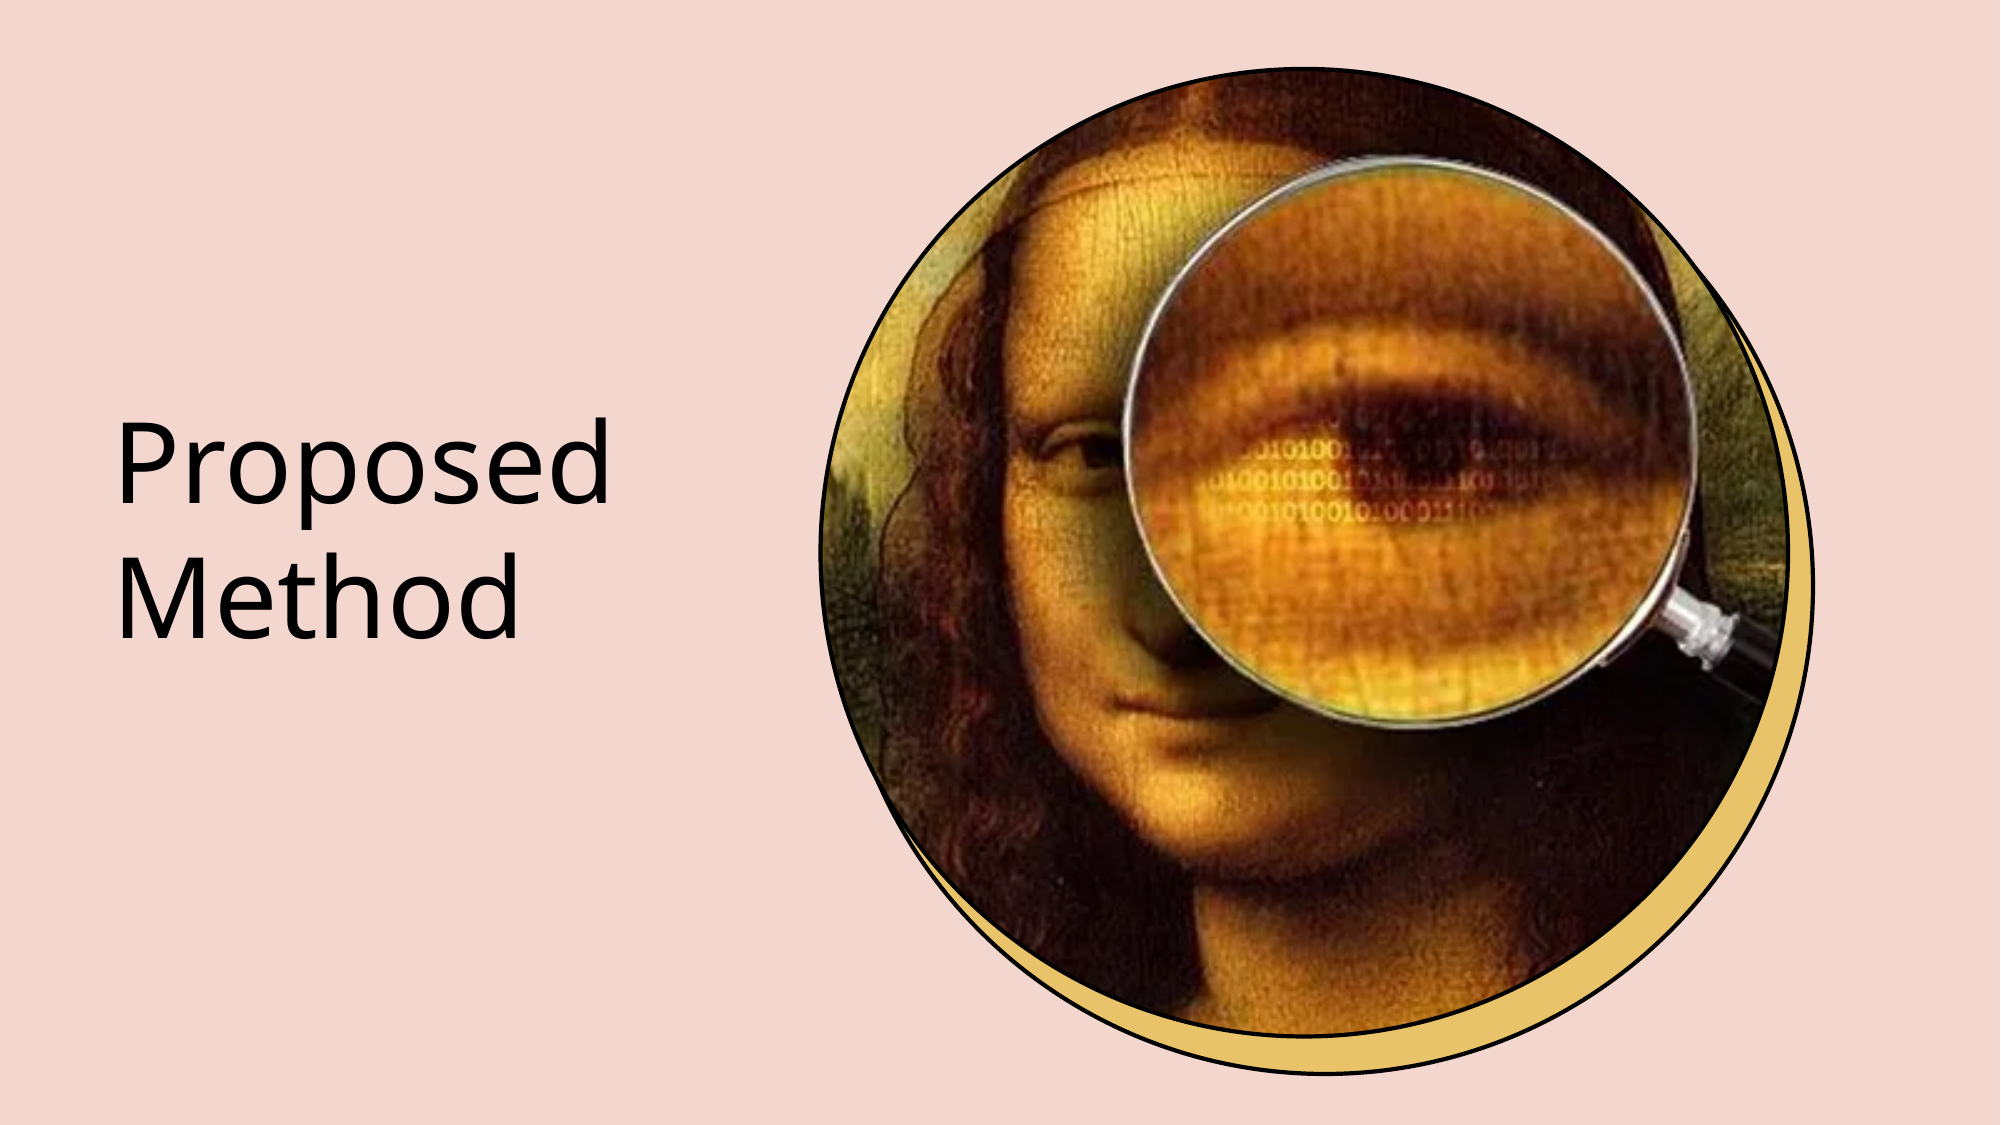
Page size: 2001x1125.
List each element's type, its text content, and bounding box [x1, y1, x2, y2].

picture [820, 68, 1788, 1037]
title Proposed Method [97, 383, 820, 814]
